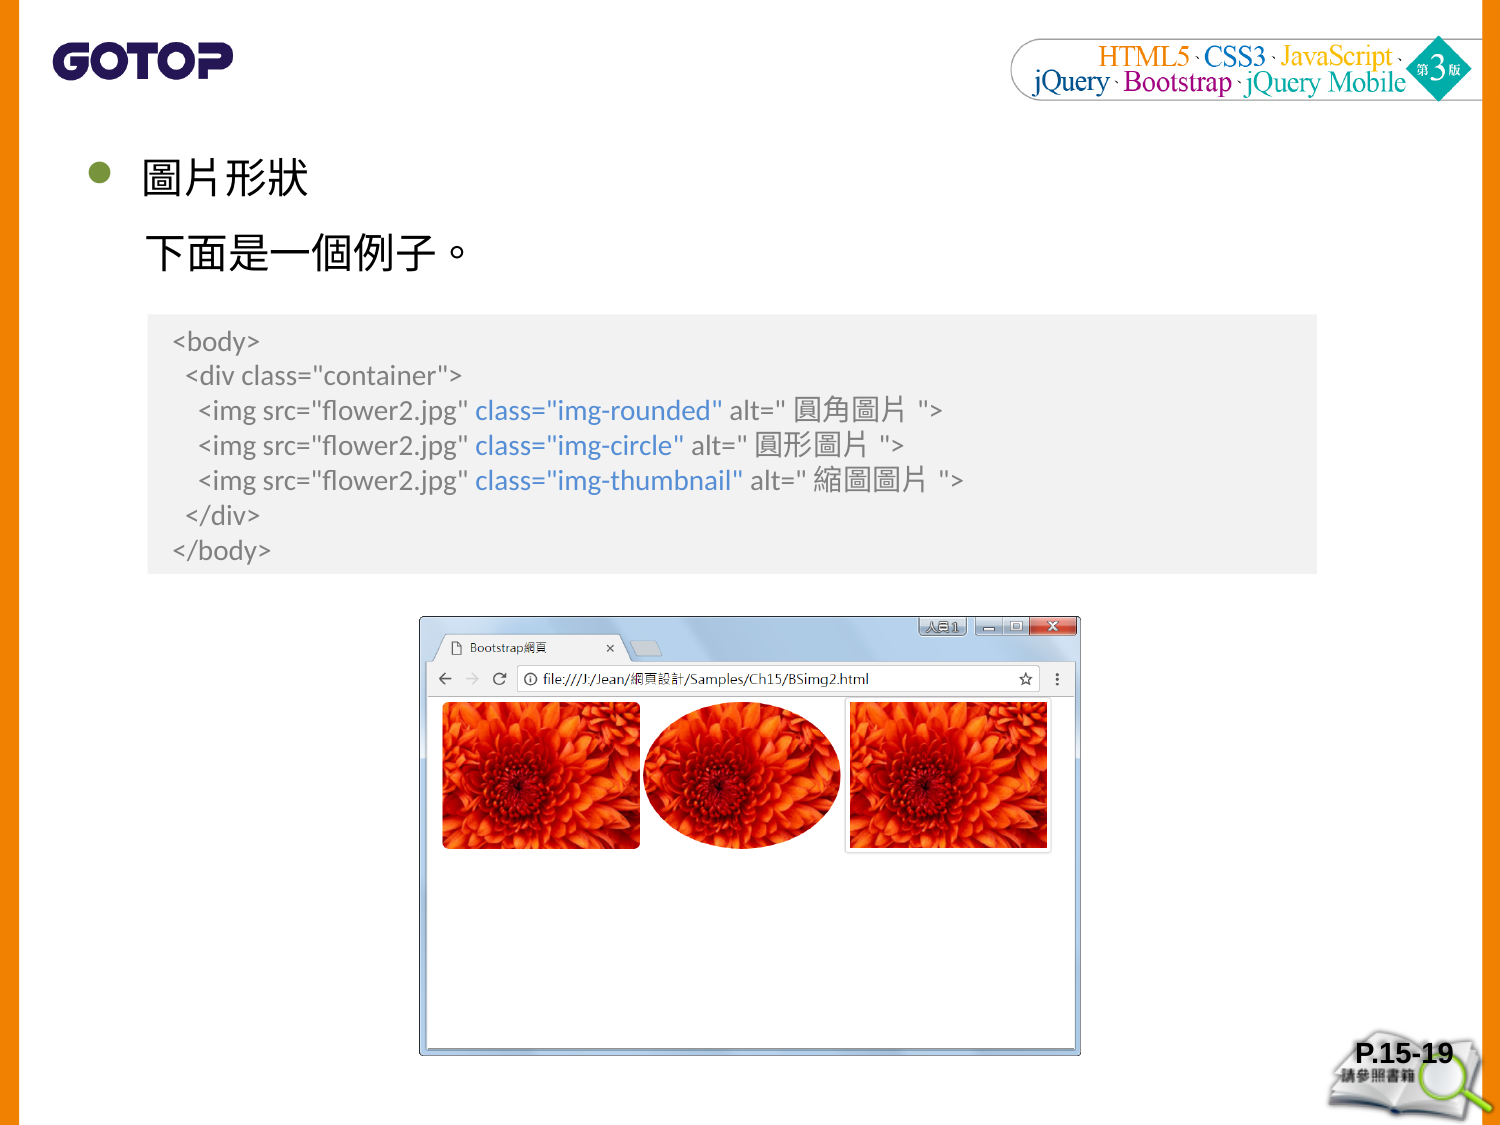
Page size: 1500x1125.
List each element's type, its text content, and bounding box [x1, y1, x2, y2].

text_box <body> <div class="container"> <img src="flower2.jpg" class="img-rounded" alt="圓角圖片"> <img src="flower2.jpg" class="img-circle" alt="圓形圖片"> <img src="flower2.jpg" class="img-thumbnail" alt="縮圖圖片"> </div> </body> [147, 314, 1317, 574]
list P.15-19 [1459, 1016, 1469, 1069]
list 圖片形狀 下面是一個例子。 [70, 90, 1459, 1106]
picture [0, 0, 1500, 1125]
